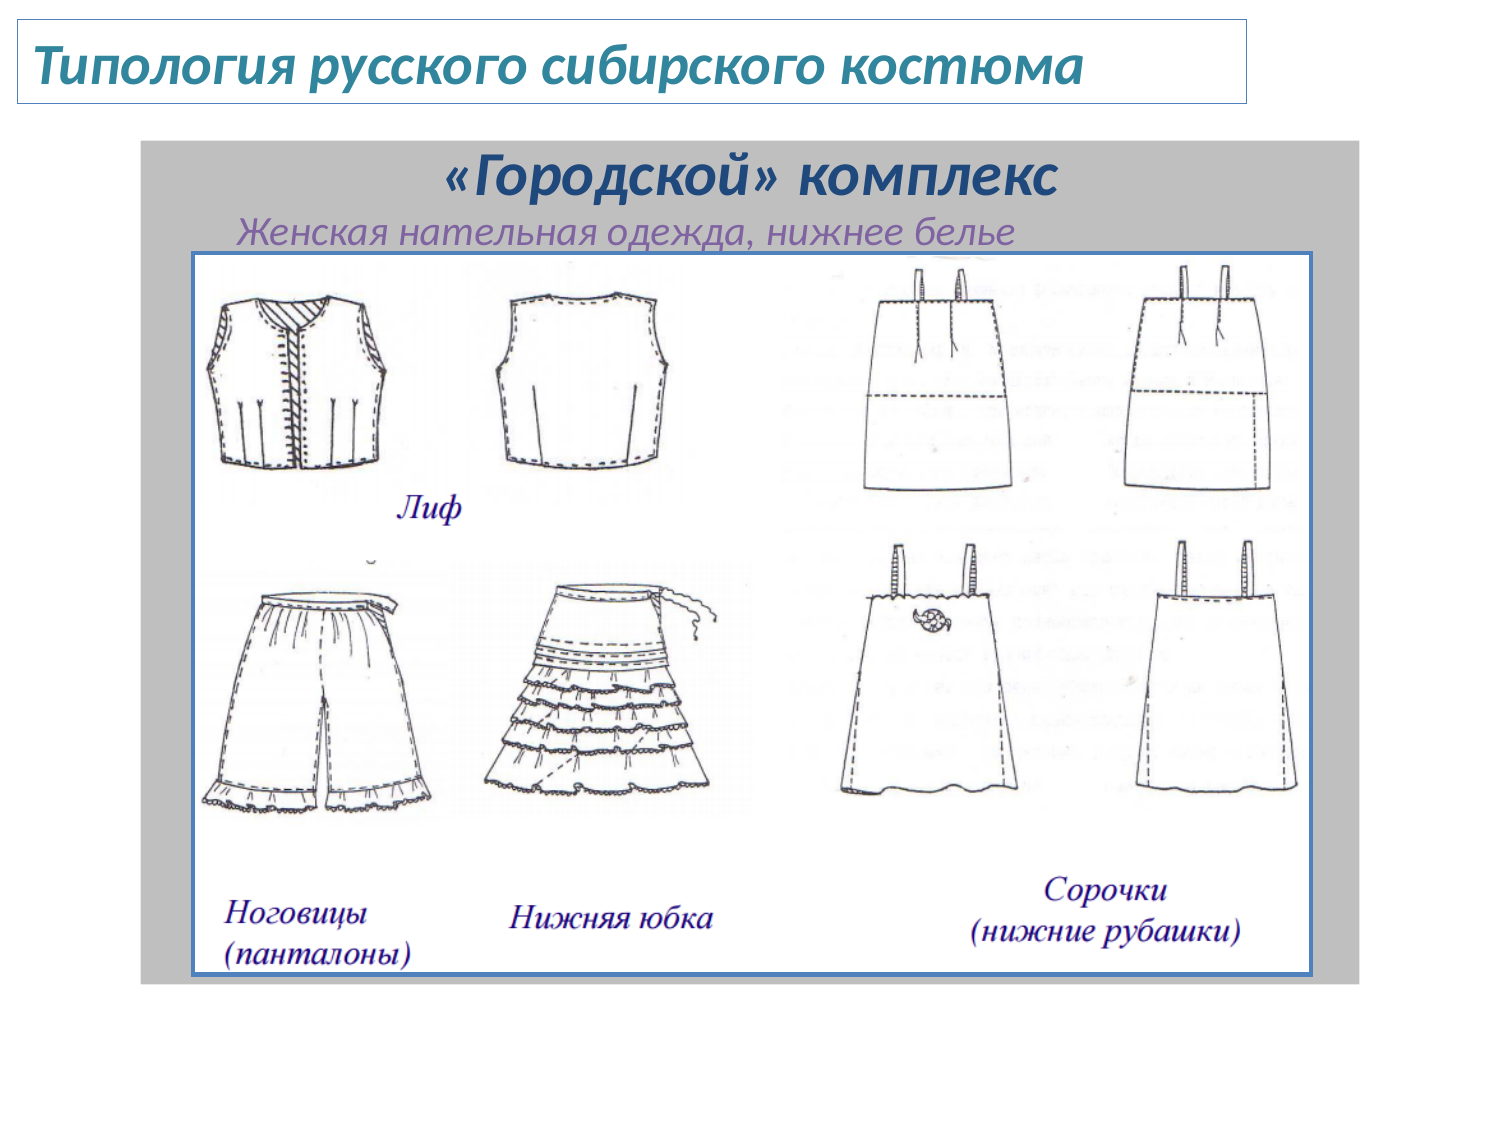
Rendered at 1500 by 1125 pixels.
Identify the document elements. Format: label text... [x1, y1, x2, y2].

text_box «Городской» комплекс [135, 125, 1365, 216]
picture [194, 255, 1309, 973]
text_box Женская нательная одежда, нижнее белье [147, 196, 1364, 262]
text_box Типология русского сибирского костюма [17, 19, 1247, 104]
